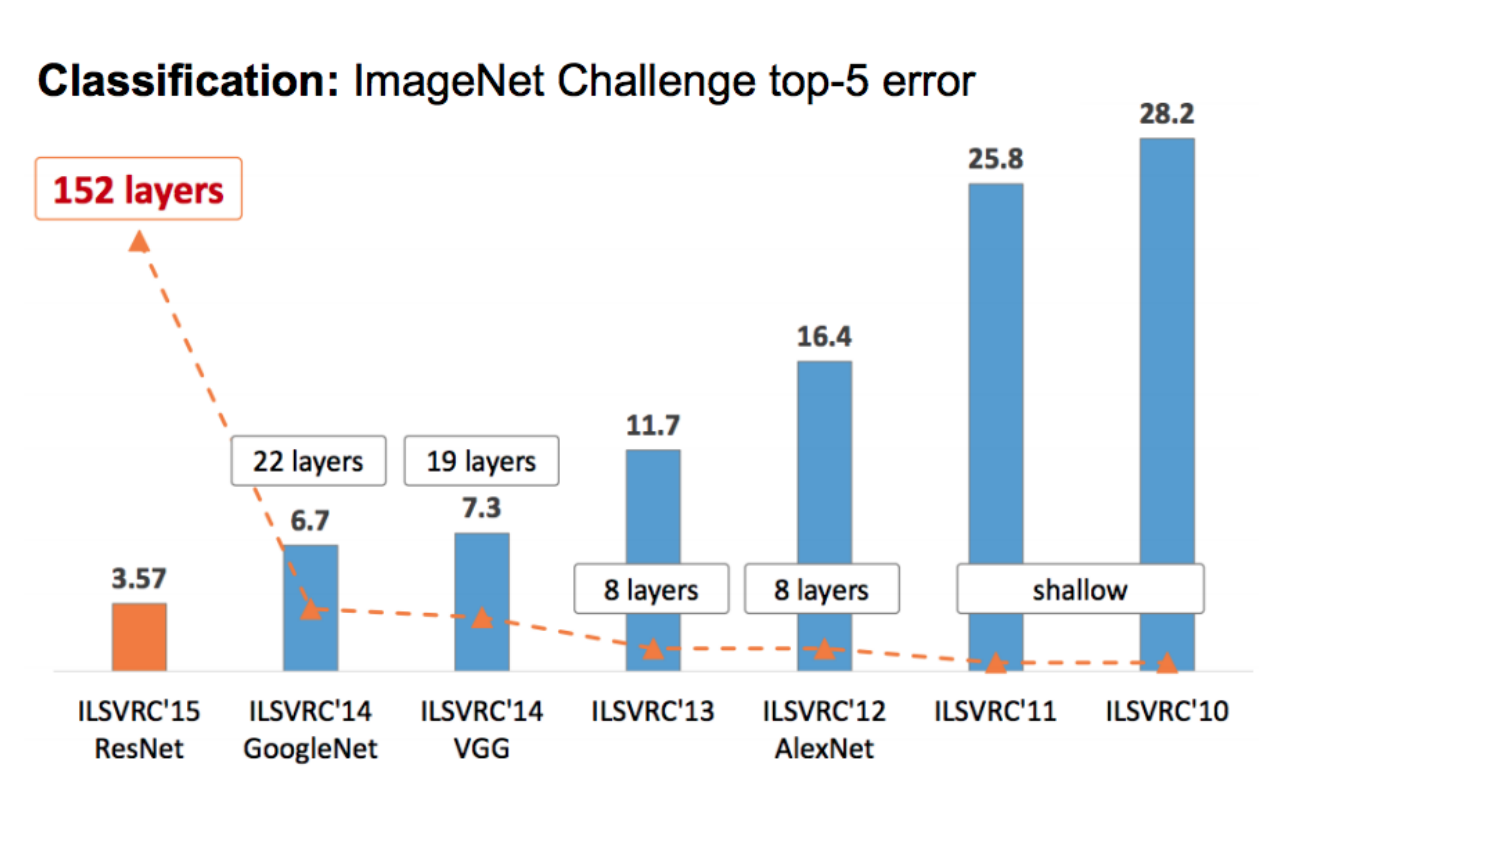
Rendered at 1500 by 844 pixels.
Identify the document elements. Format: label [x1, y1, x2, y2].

picture [24, 42, 1259, 771]
